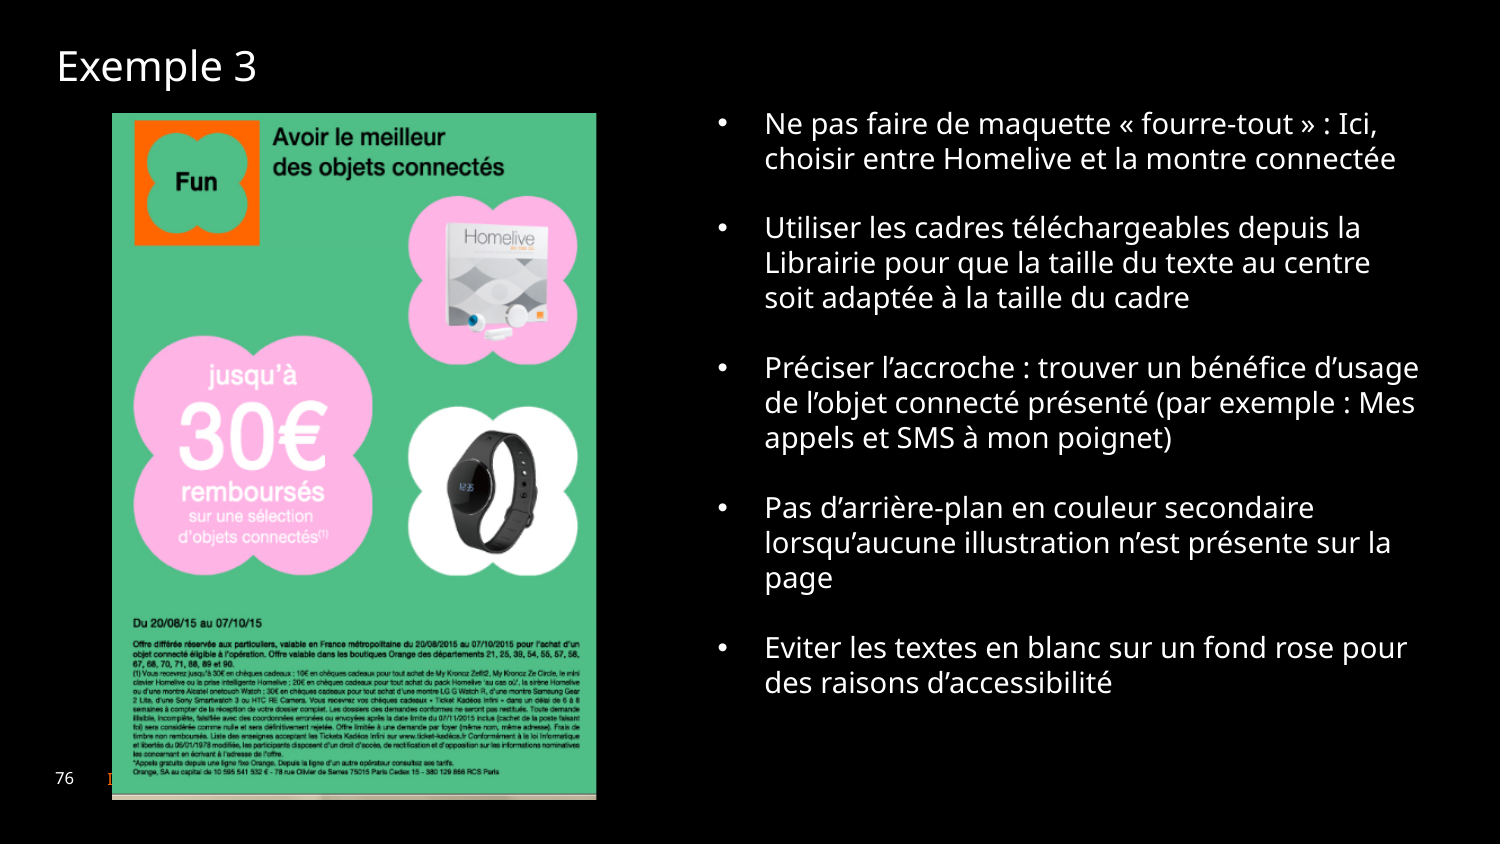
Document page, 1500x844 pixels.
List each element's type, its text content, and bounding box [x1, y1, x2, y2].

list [112, 113, 597, 800]
text_box Ne pas faire de maquette « fourre-tout » : Ici, choisir entre Homelive et la montre connectée Utiliser les cadres téléchargeables depuis la Librairie pour que la taille du texte au centre soit adaptée à la taille du cadre Préciser l’accroche : trouver un bénéfice d’usage de l’objet connecté présenté (par exemple : Mes appels et SMS à mon poignet) Pas d’arrière-plan en couleur secondaire lorsqu’aucune illustration n’est présente sur la page Eviter les textes en blanc sur un fond rose pour des raisons d’accessibilité [702, 97, 1436, 707]
text_box Exemple 3 [41, 32, 809, 97]
